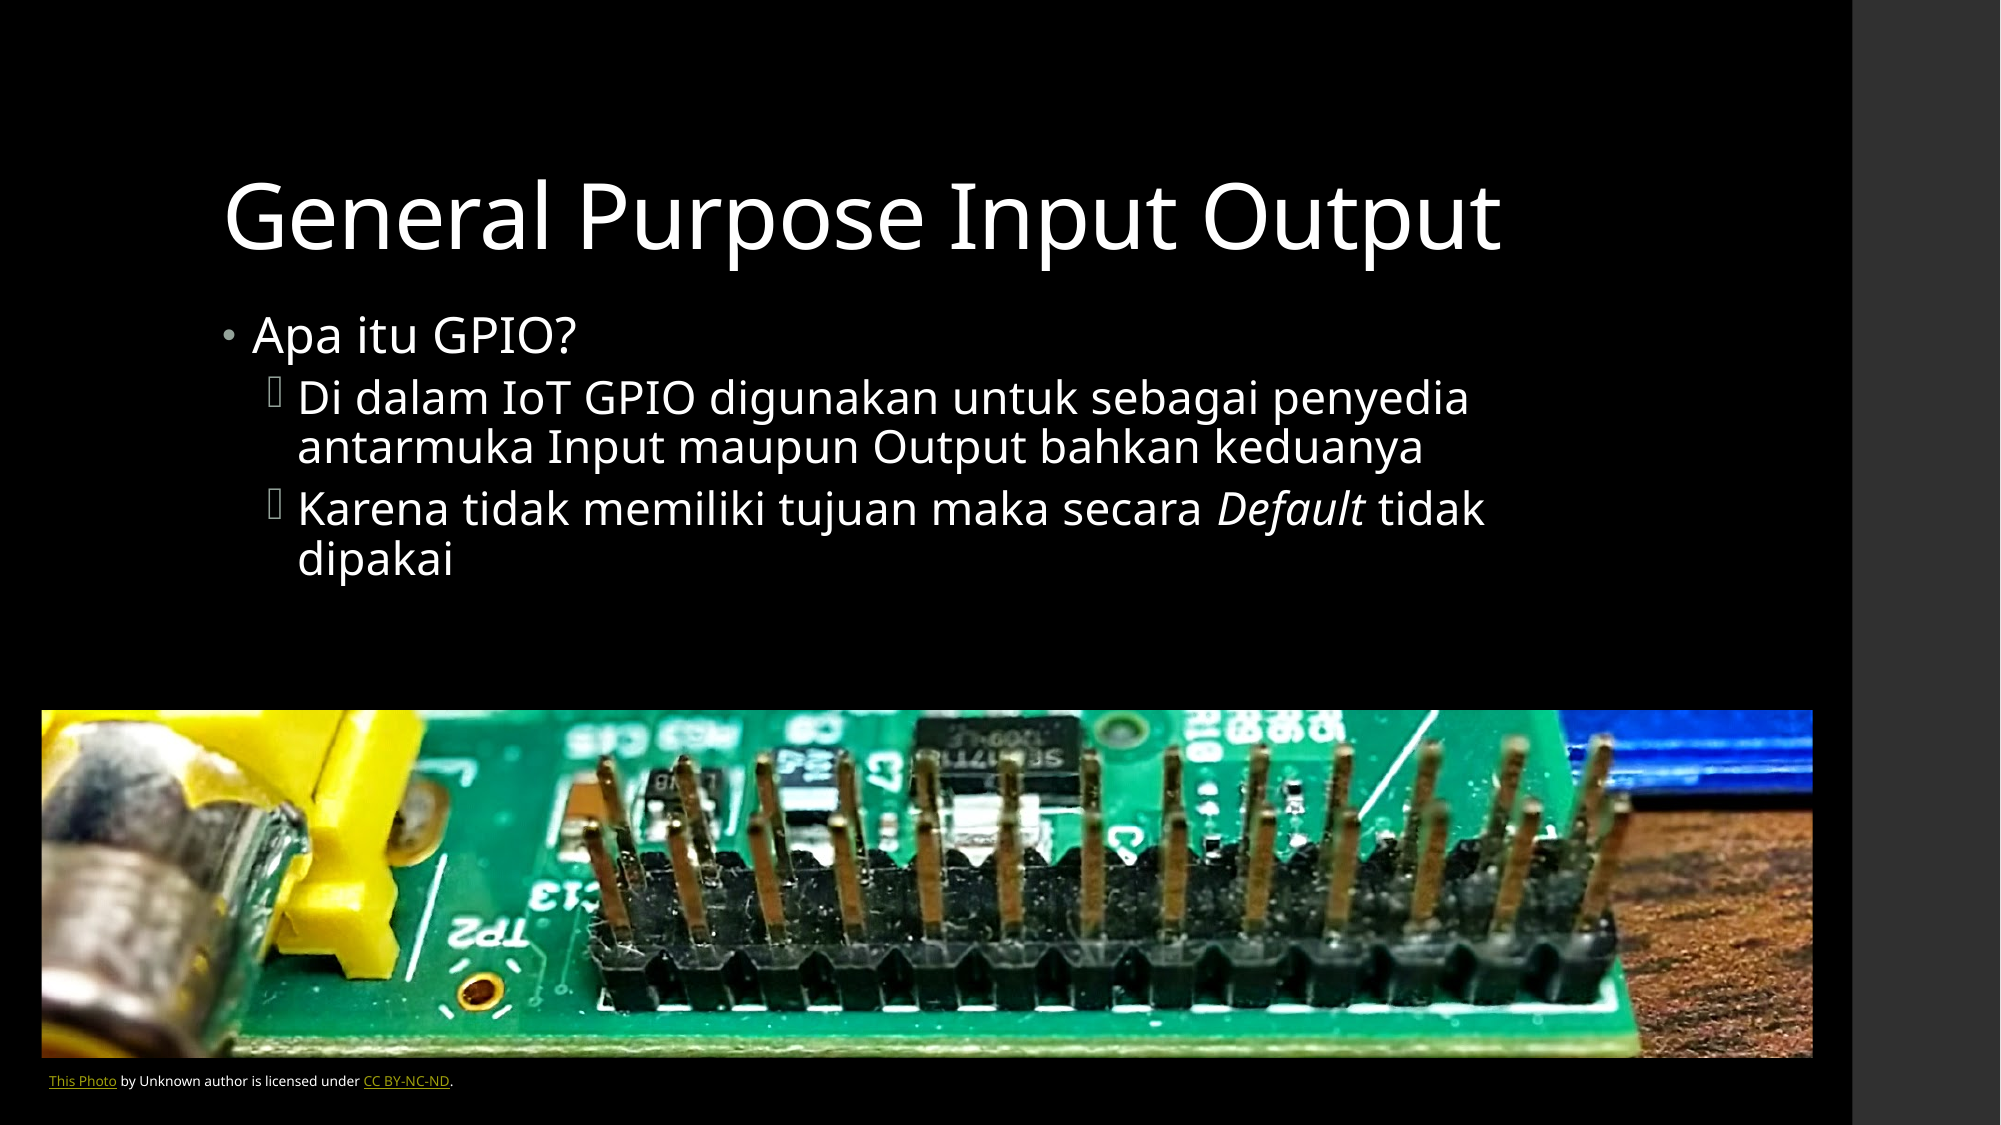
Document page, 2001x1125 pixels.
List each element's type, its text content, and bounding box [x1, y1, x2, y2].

title General Purpose Input Output [206, 60, 1797, 278]
text_box This Photo by Unknown author is licensed under CC BY-NC-ND. [34, 1065, 485, 1118]
picture [41, 710, 1813, 1058]
list Apa itu GPIO? Di dalam IoT GPIO digunakan untuk sebagai penyedia antarmuka Input maupun Output bahkan keduanya Karena tidak memiliki tujuan maka secara Default tidak dipakai [206, 299, 1617, 627]
